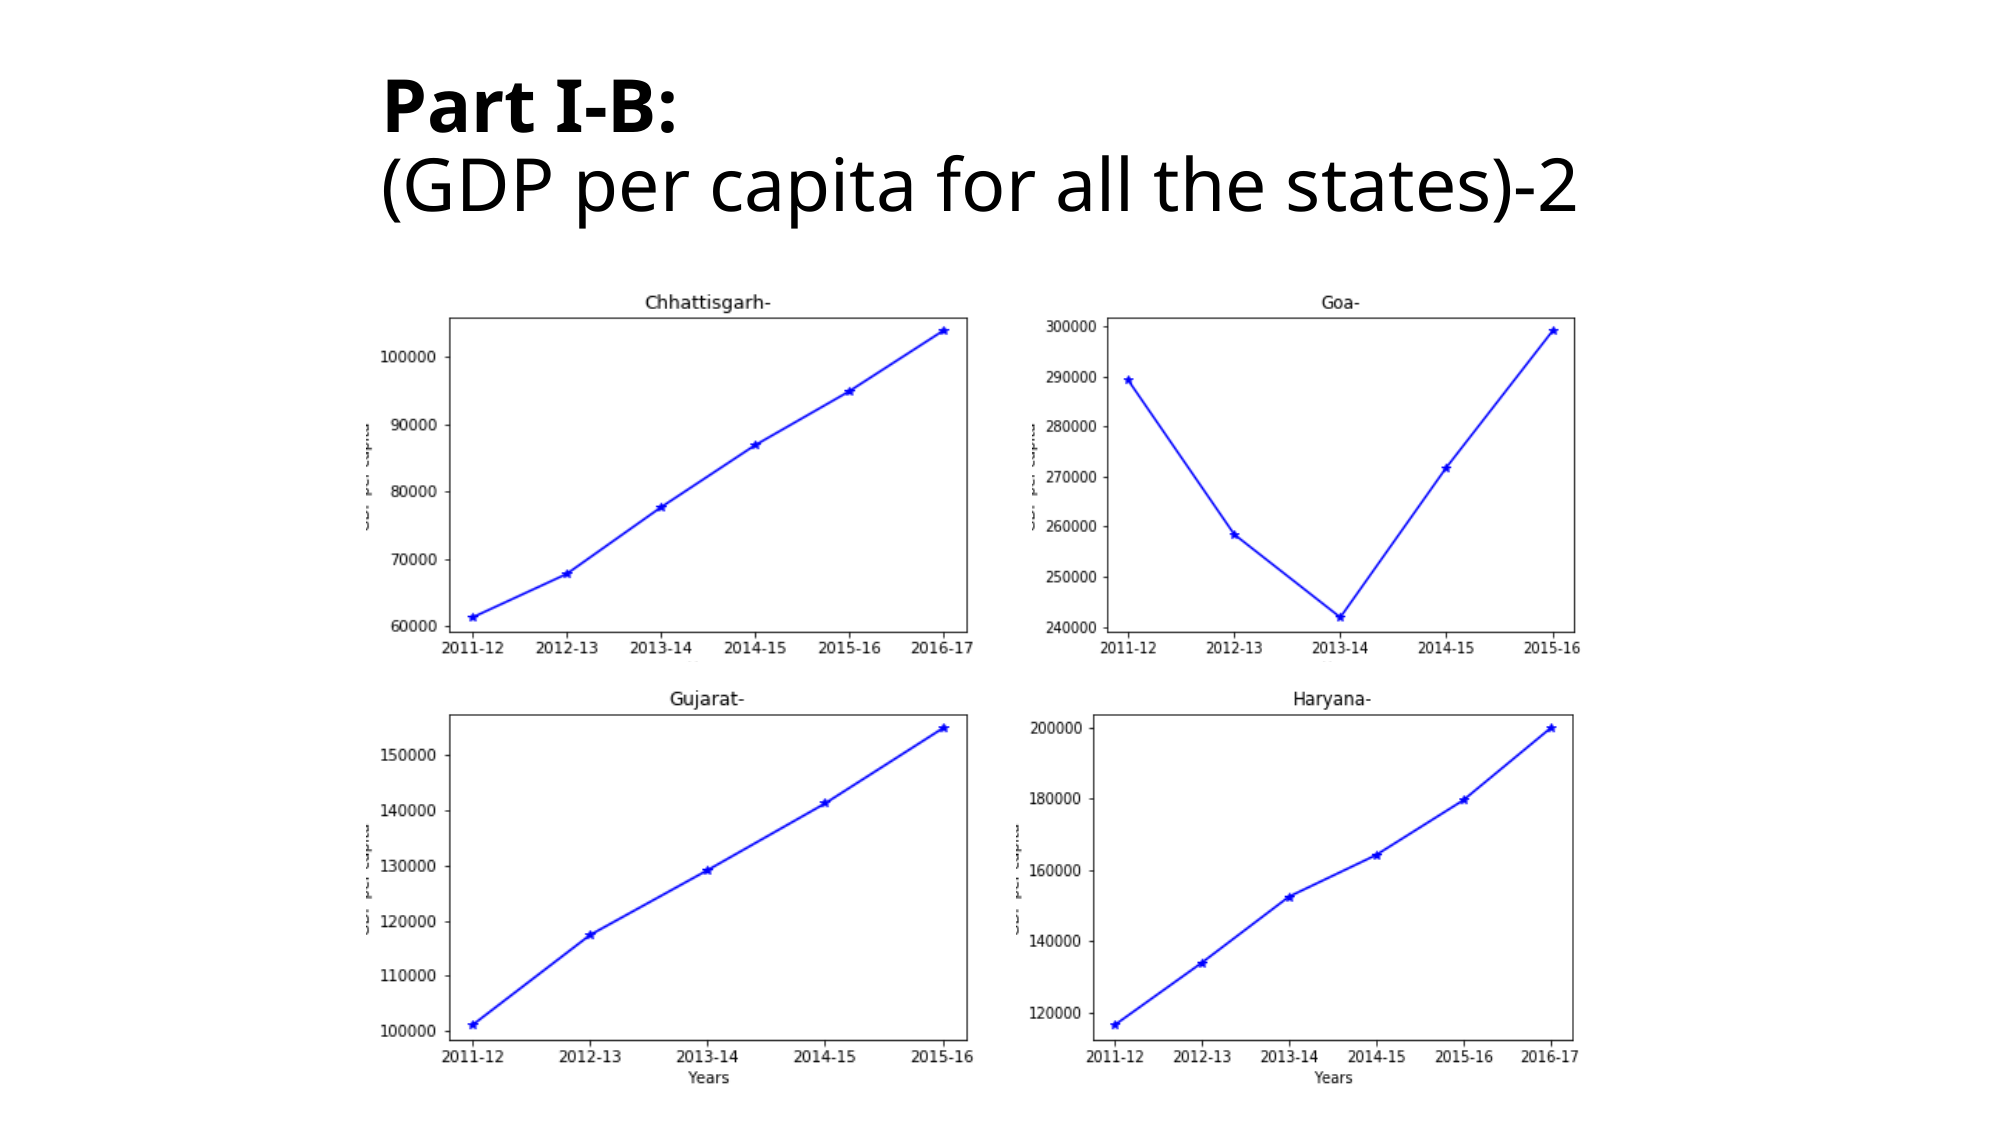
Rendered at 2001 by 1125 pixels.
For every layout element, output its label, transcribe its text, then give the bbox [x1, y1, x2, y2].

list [365, 267, 1032, 662]
title Part I-B: (GDP per capita for all the states)-2 [366, 51, 1634, 247]
picture [365, 267, 1634, 1094]
